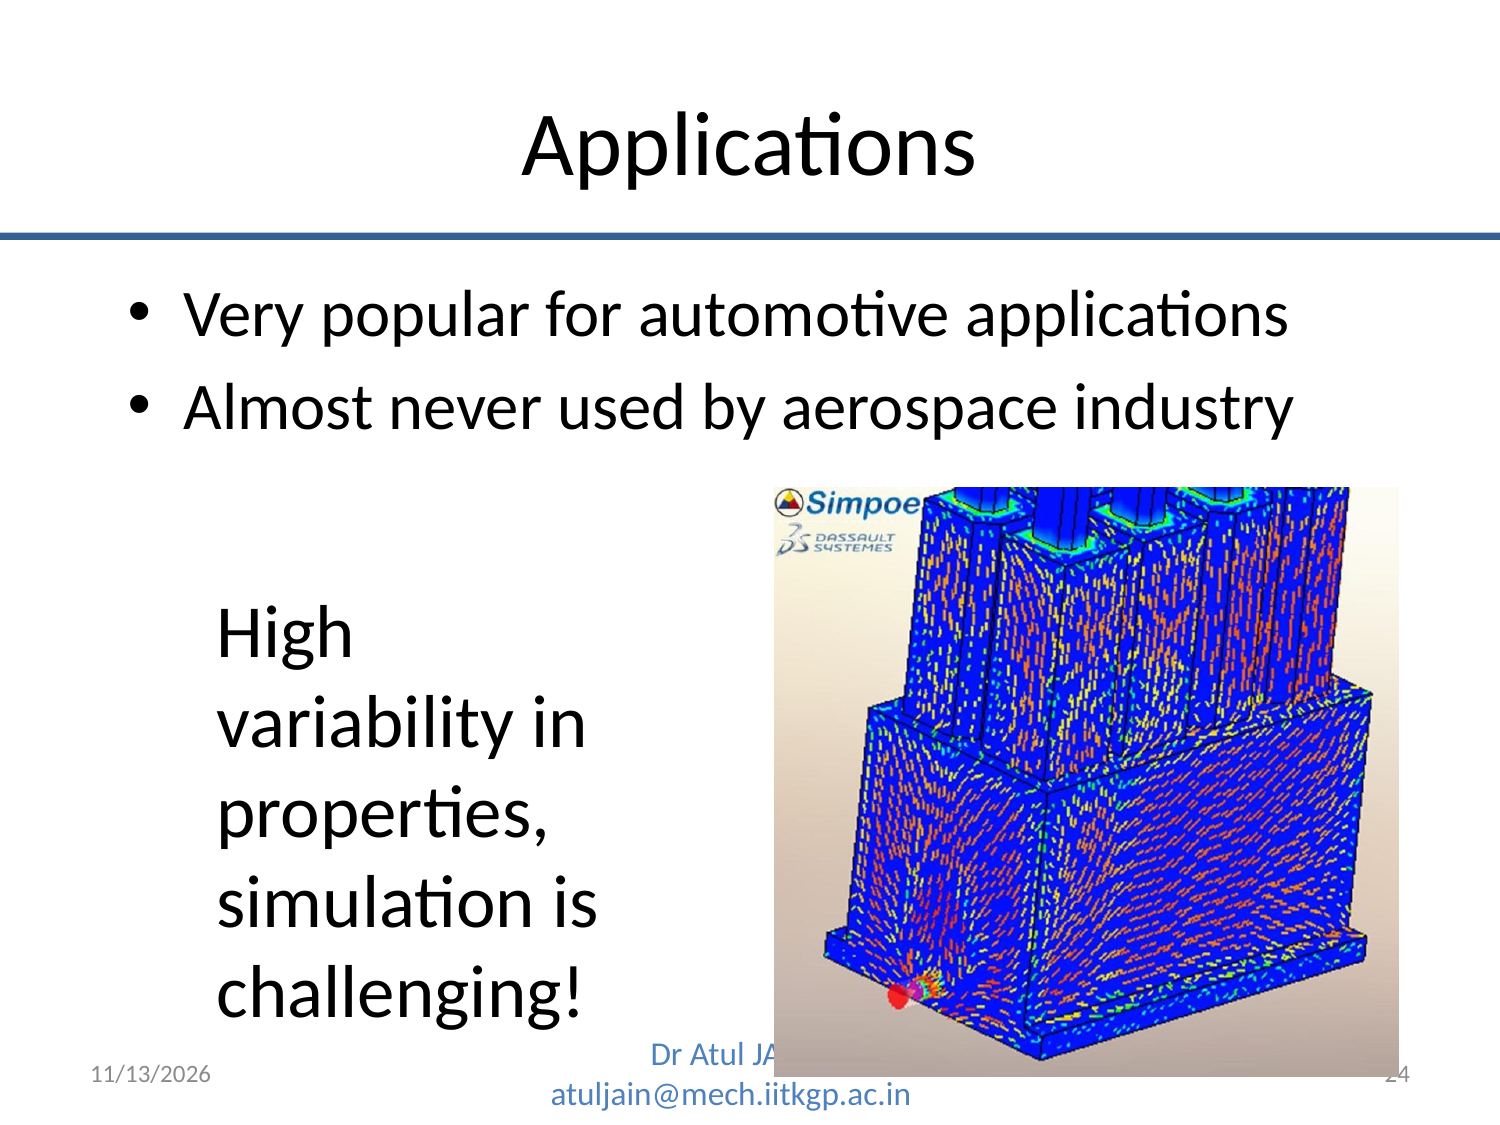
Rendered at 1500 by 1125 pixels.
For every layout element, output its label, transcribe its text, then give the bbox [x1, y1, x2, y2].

slide_number 24 [1074, 1042, 1425, 1103]
list Very popular for automotive applications Almost never used by aerospace industry [112, 262, 1463, 1005]
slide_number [75, 1042, 425, 1103]
picture [774, 487, 1399, 1078]
text_box High variability in properties, simulation is challenging! [201, 574, 677, 1040]
title Applications [75, 45, 1425, 233]
